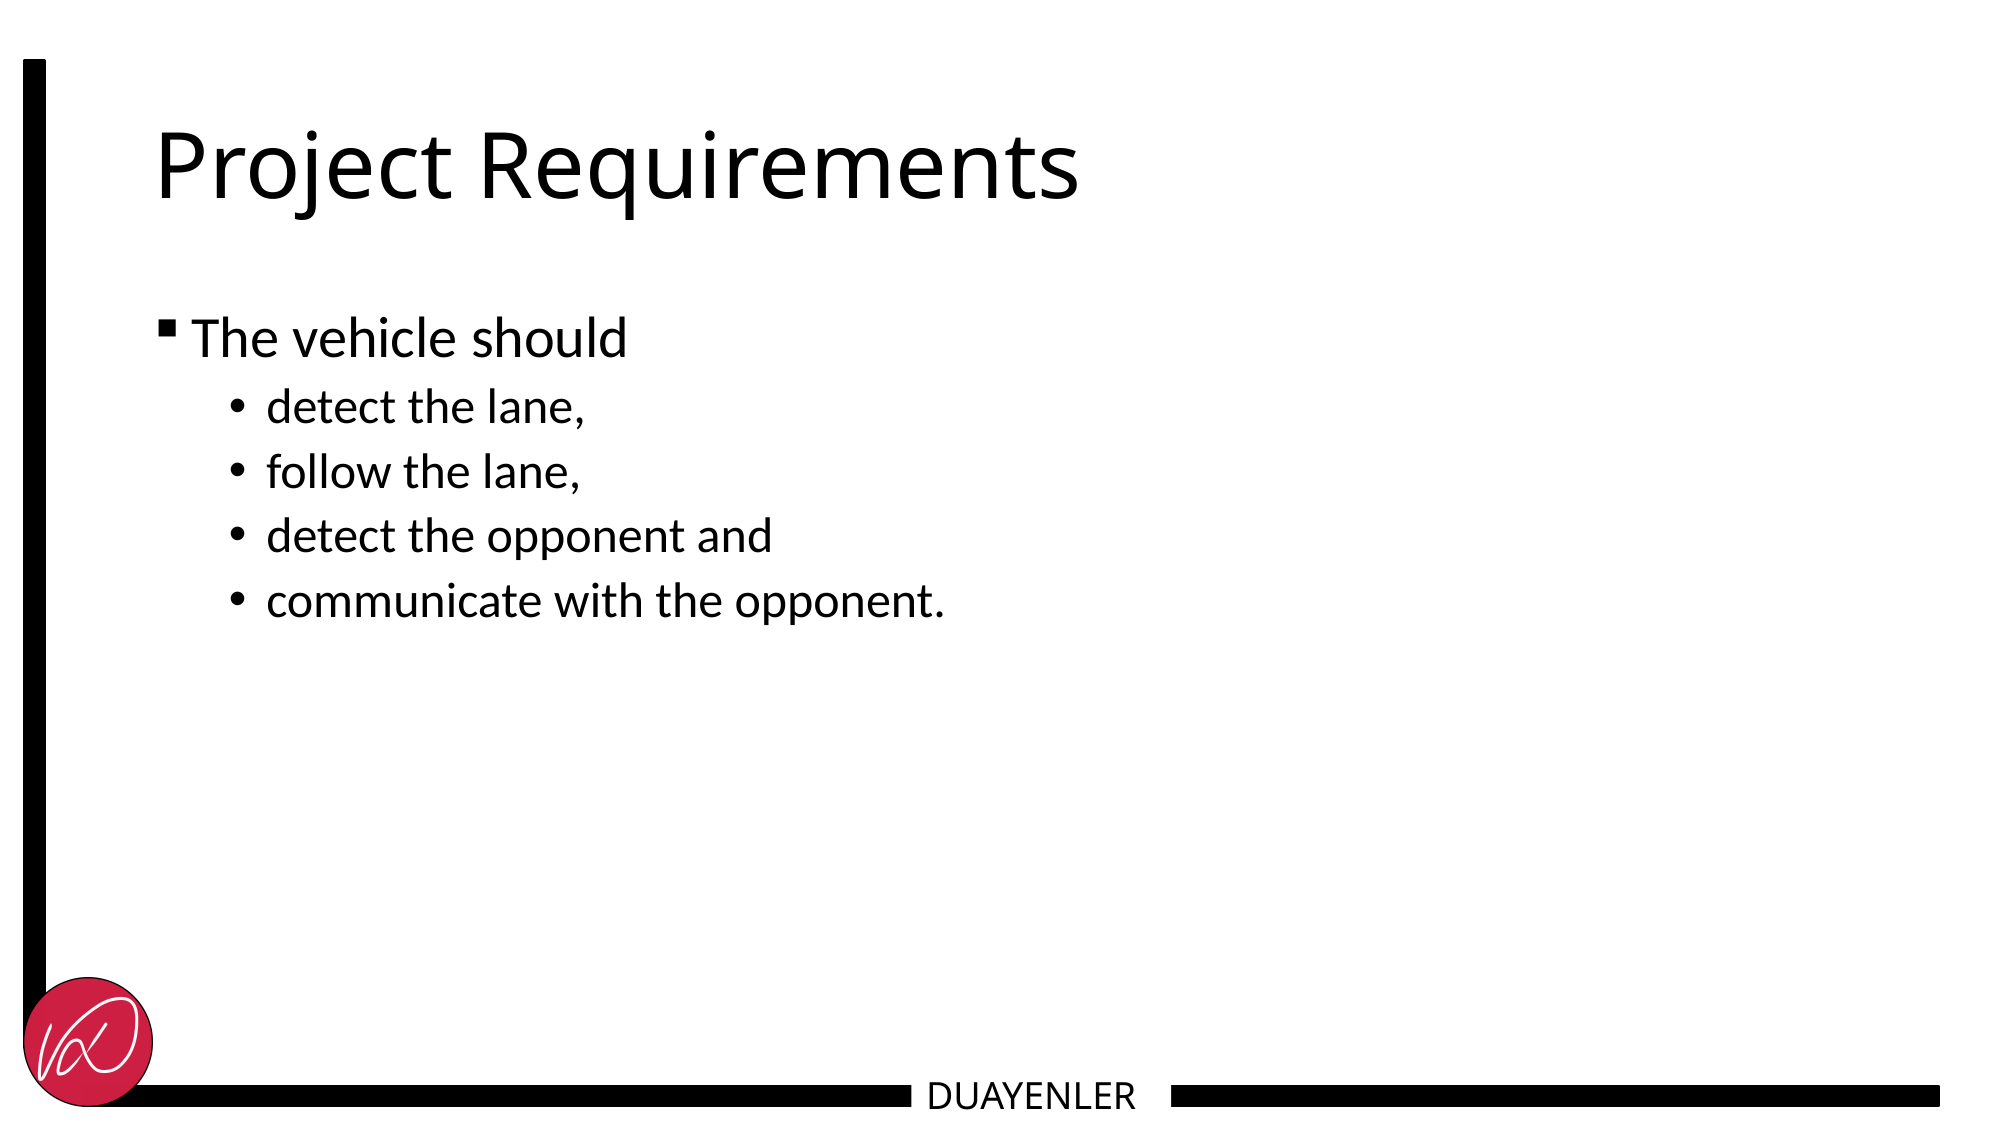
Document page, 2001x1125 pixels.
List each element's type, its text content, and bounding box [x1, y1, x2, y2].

text_box [1172, 1085, 1940, 1107]
title Project Requirements [138, 60, 1864, 278]
picture [23, 977, 153, 1107]
text_box DUAYENLER [911, 1064, 1172, 1125]
text_box [153, 1085, 911, 1107]
list The vehicle should detect the lane, follow the lane, detect the opponent and communicate with the opponent. [138, 299, 1864, 1014]
text_box [23, 59, 46, 977]
